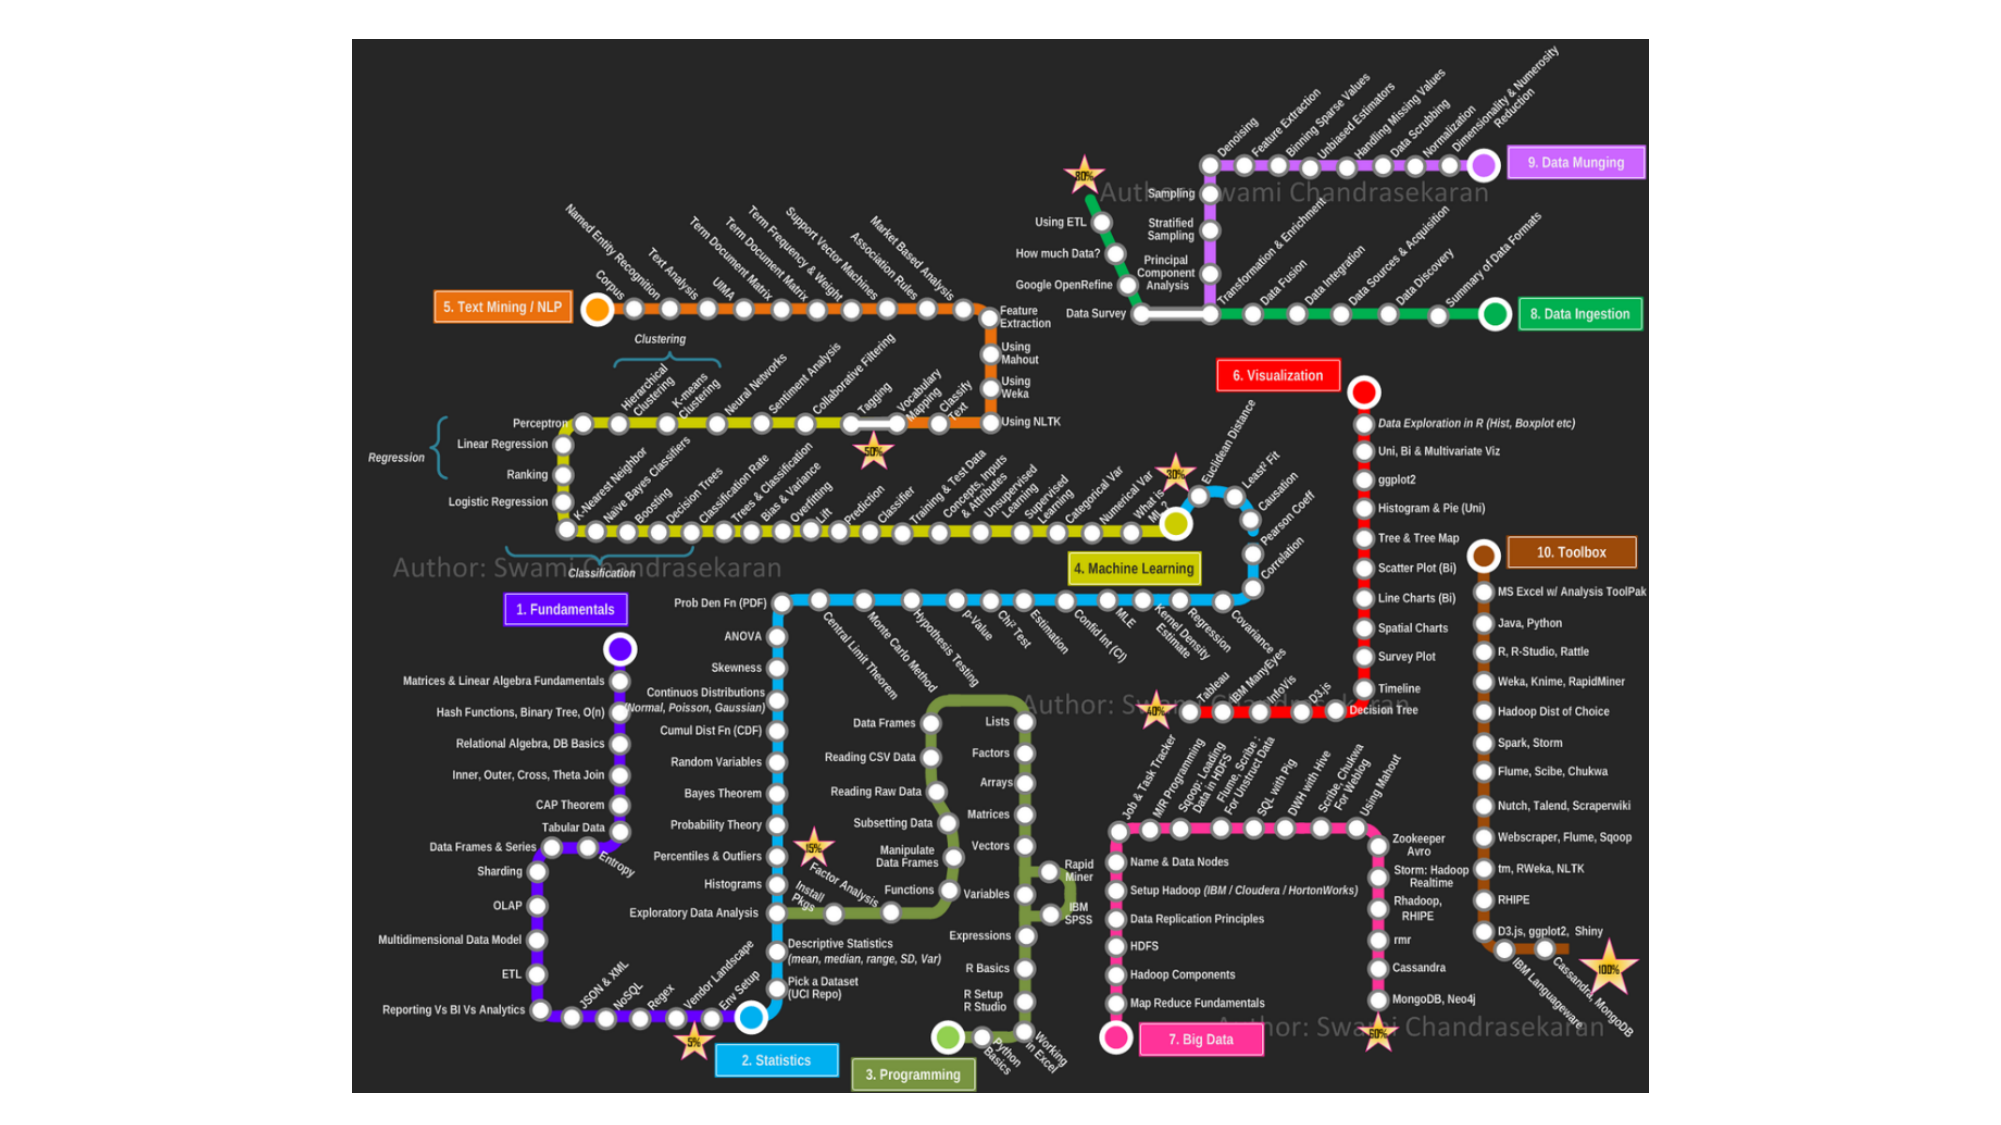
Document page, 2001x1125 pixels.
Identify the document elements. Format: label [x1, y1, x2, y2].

list [352, 39, 1649, 1093]
